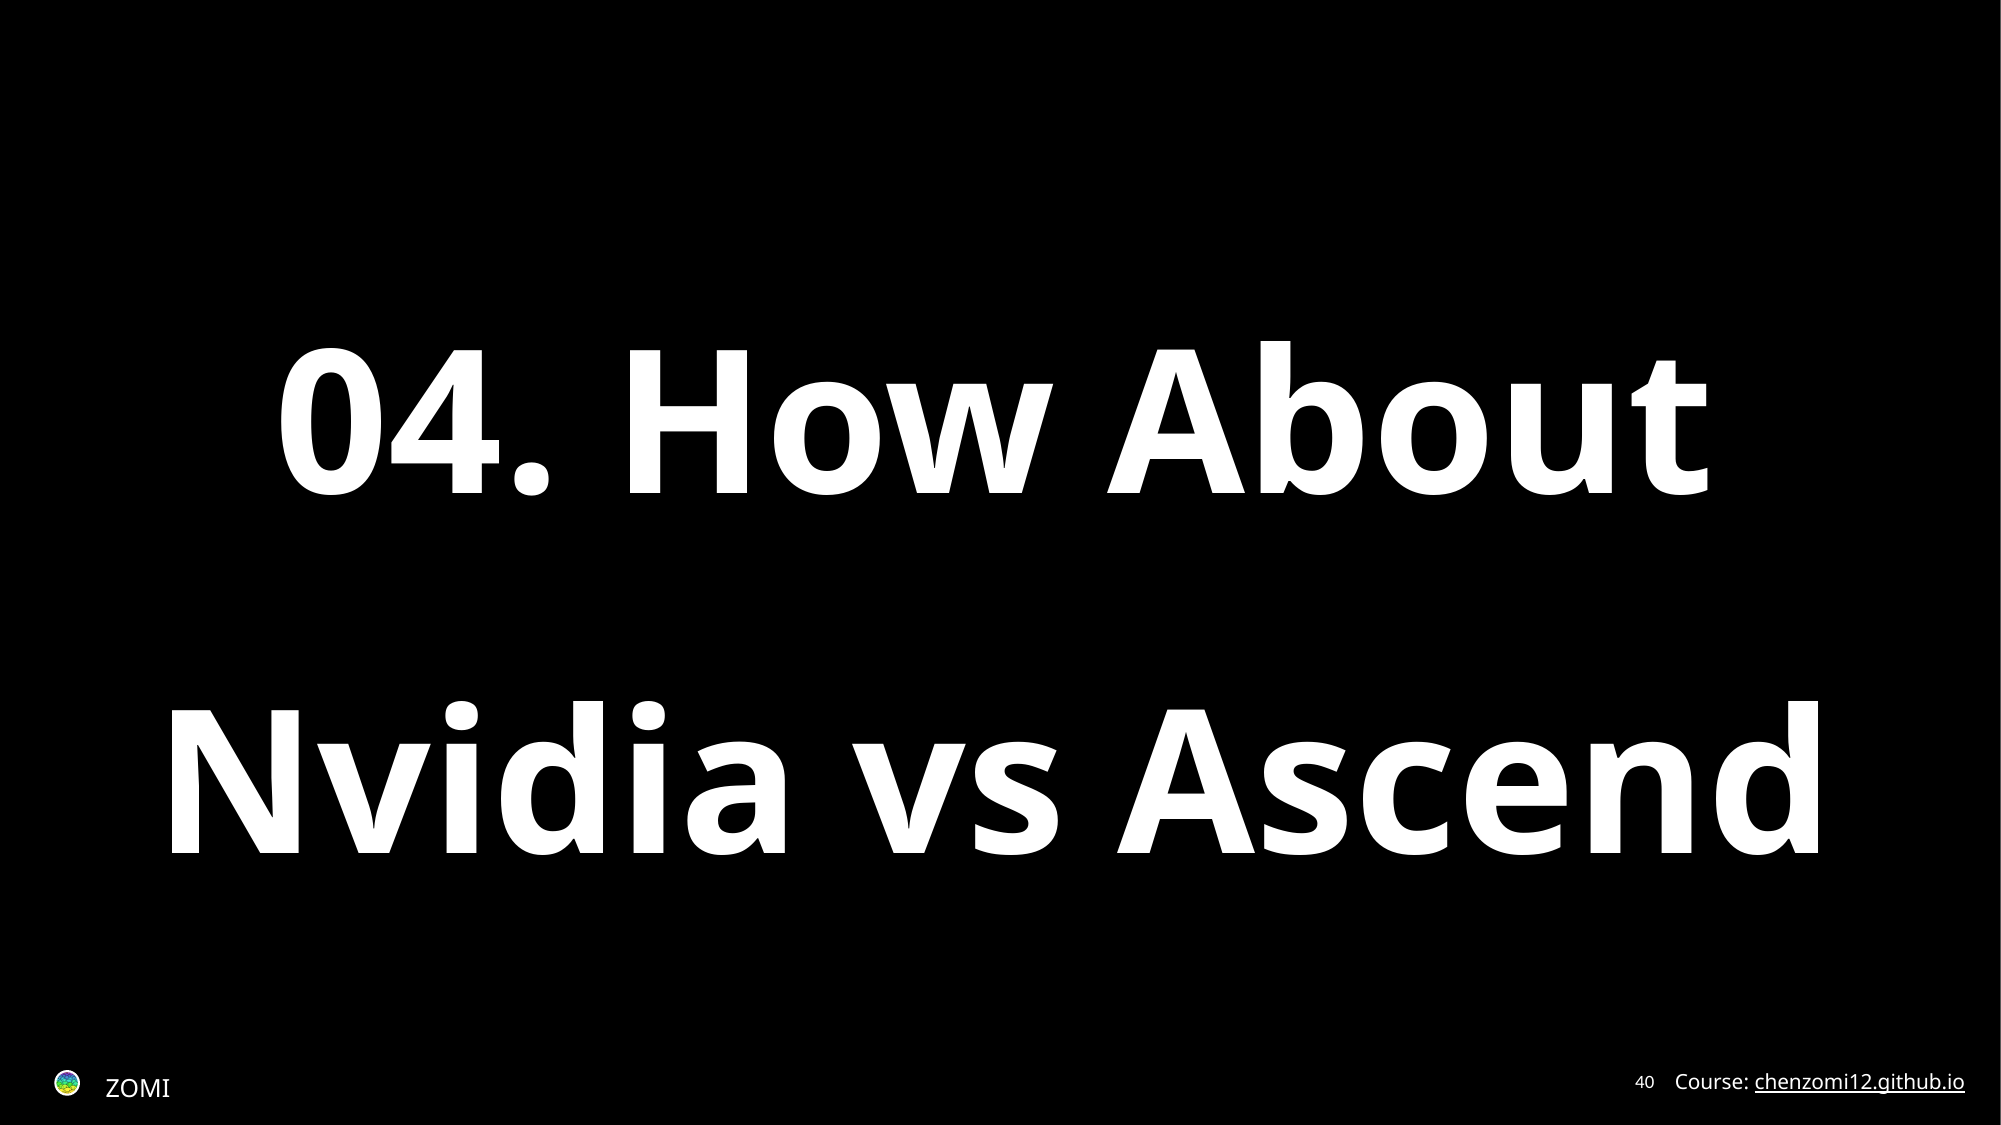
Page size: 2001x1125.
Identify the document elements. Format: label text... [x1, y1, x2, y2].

picture [57, 1073, 77, 1093]
list 04. How About Nvidia vs Ascend [79, 80, 1910, 986]
